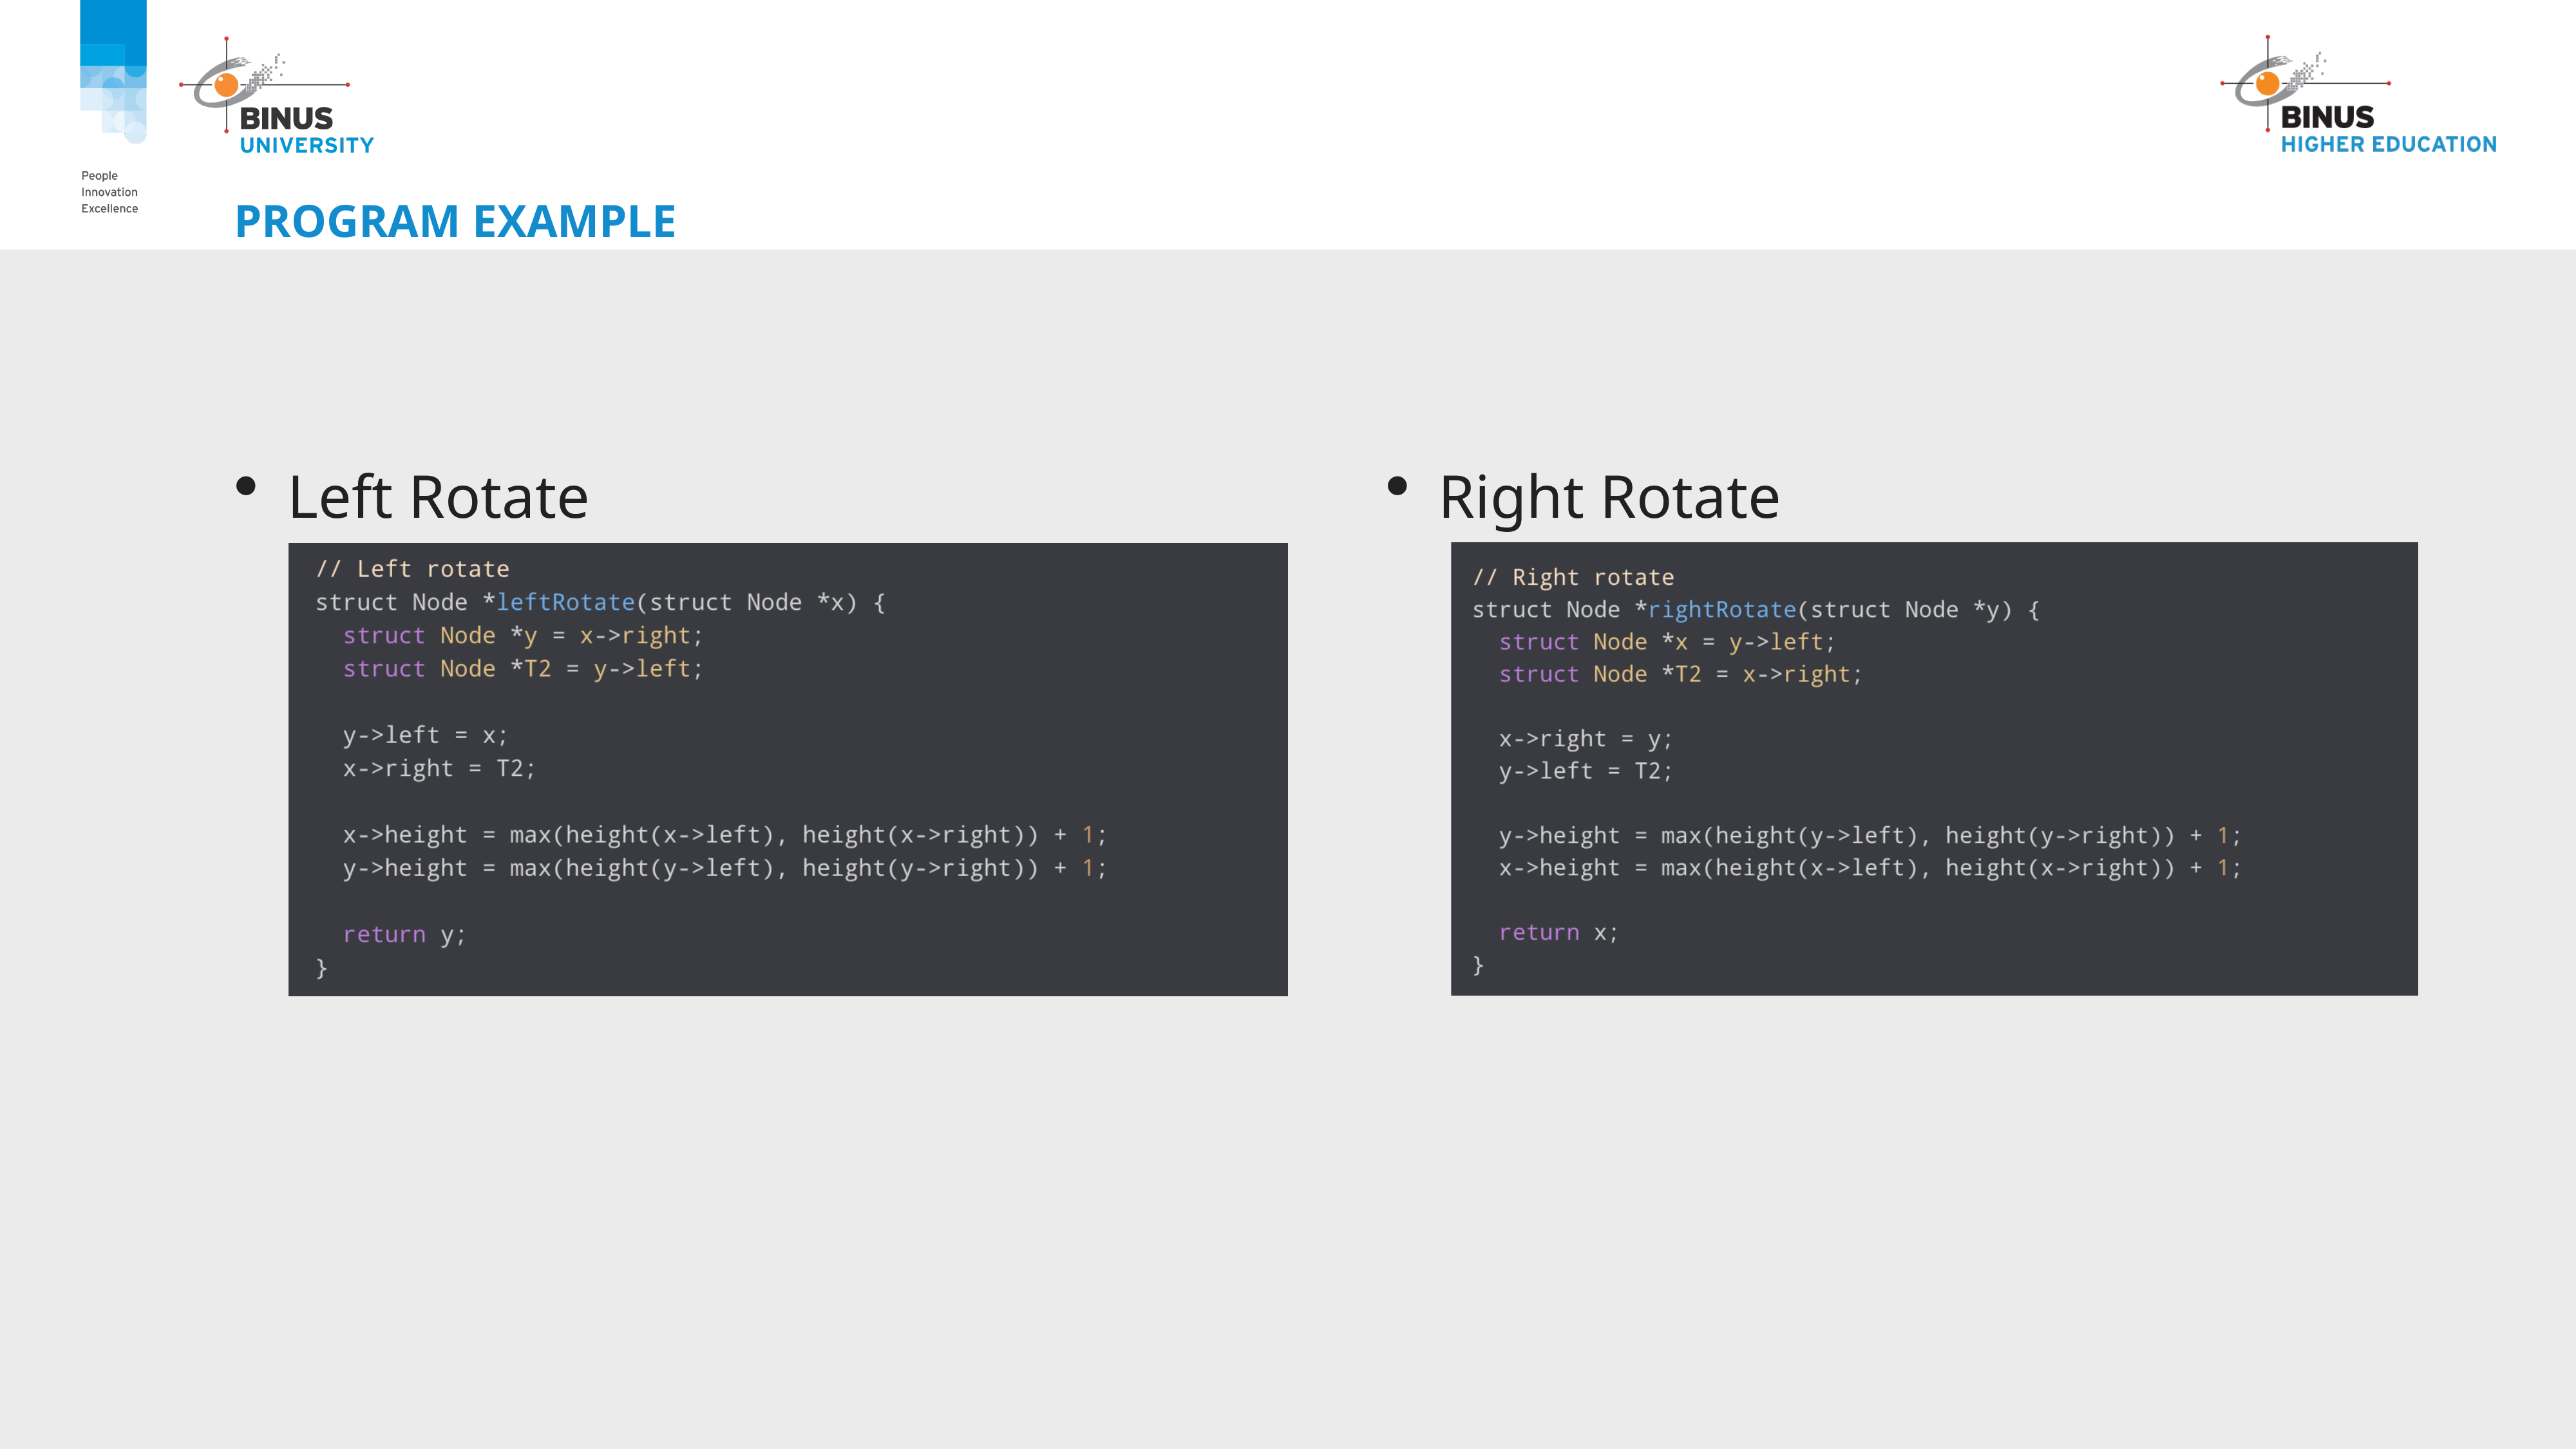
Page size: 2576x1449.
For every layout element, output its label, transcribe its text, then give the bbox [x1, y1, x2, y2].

picture [174, 25, 374, 161]
picture [1451, 542, 2419, 996]
picture [81, 146, 146, 213]
picture [288, 543, 1289, 996]
text_box Right Rotate [1379, 453, 2347, 543]
title Program Example [228, 197, 1784, 252]
list Left Rotate [228, 453, 1197, 543]
picture [2199, 0, 2496, 156]
picture [80, 66, 147, 144]
